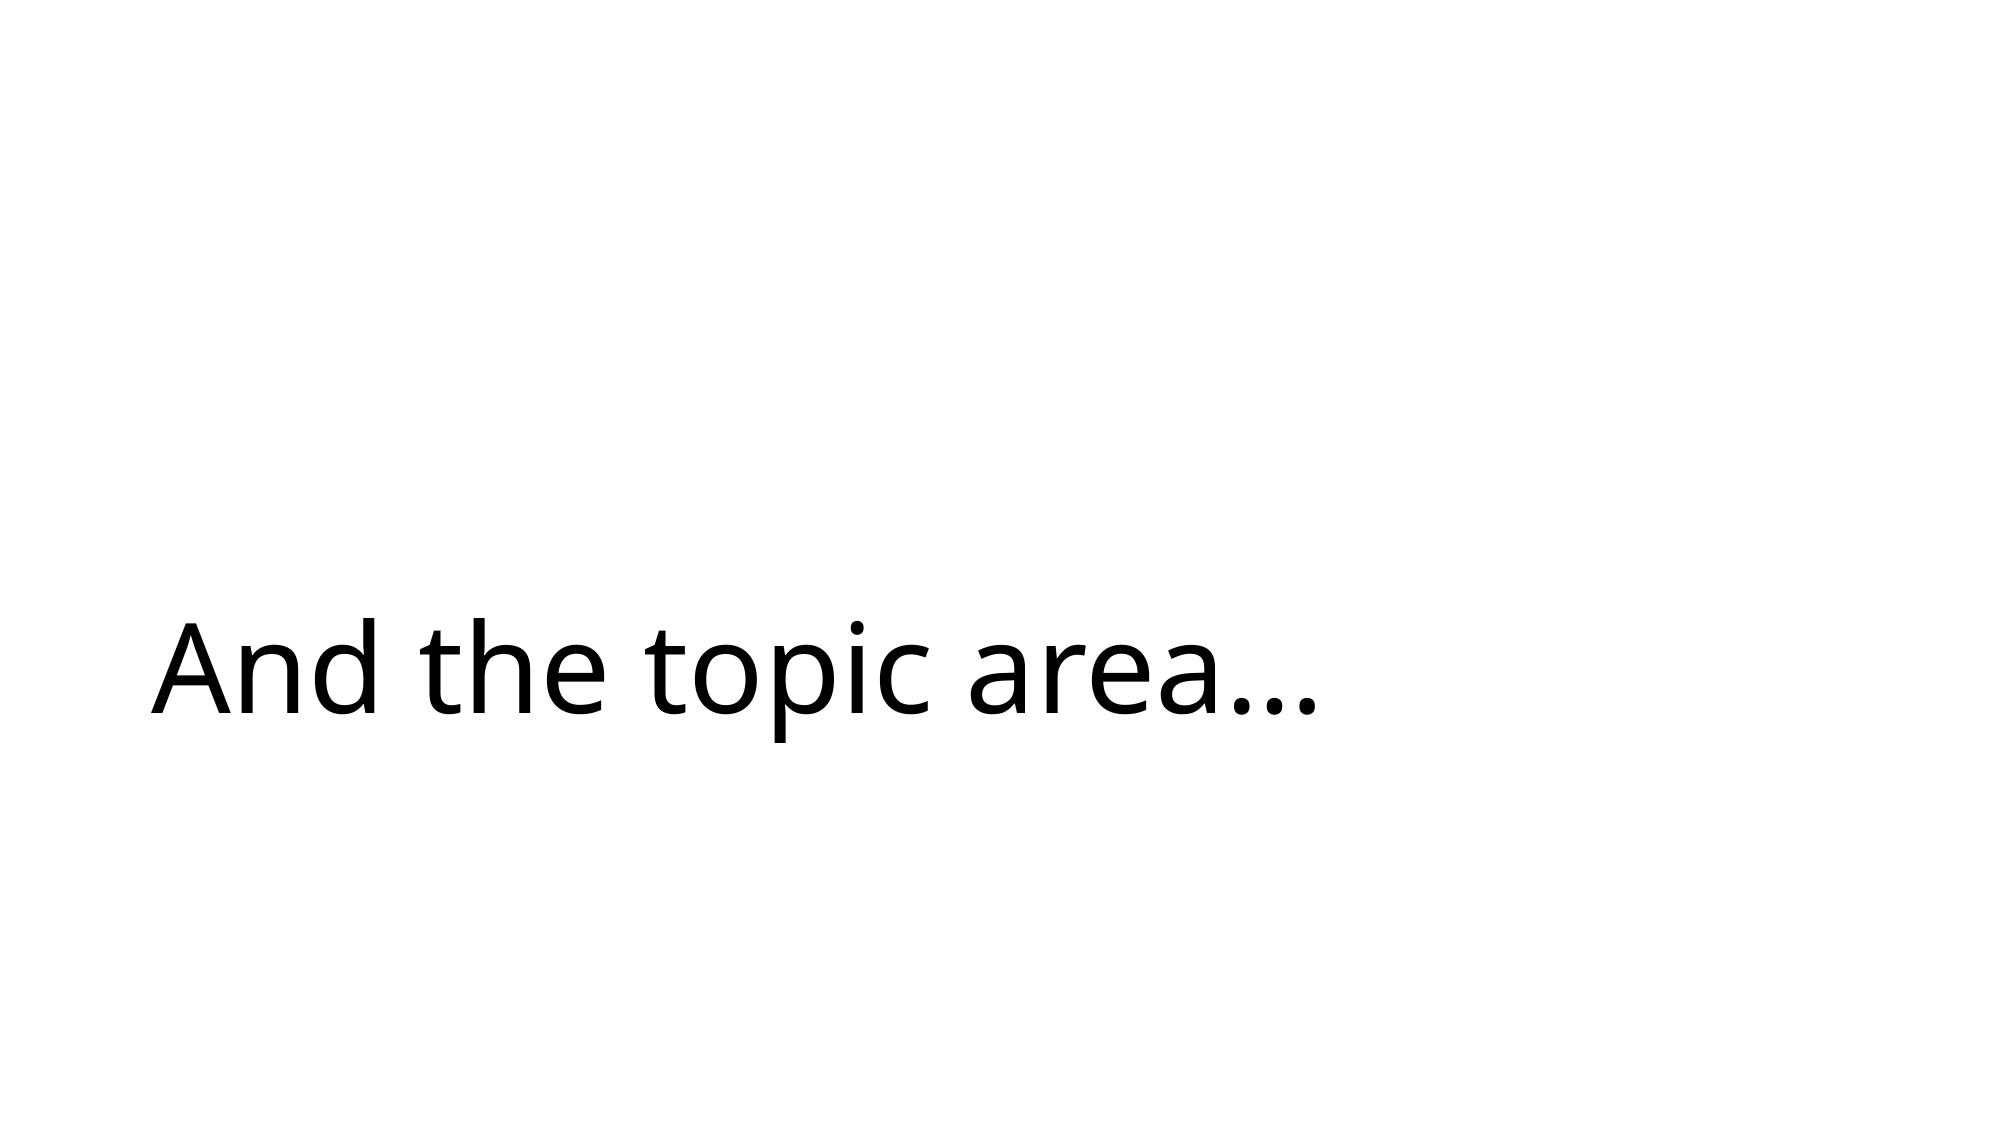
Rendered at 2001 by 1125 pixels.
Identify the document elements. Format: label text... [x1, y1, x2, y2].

title And the topic area… [136, 280, 1862, 749]
